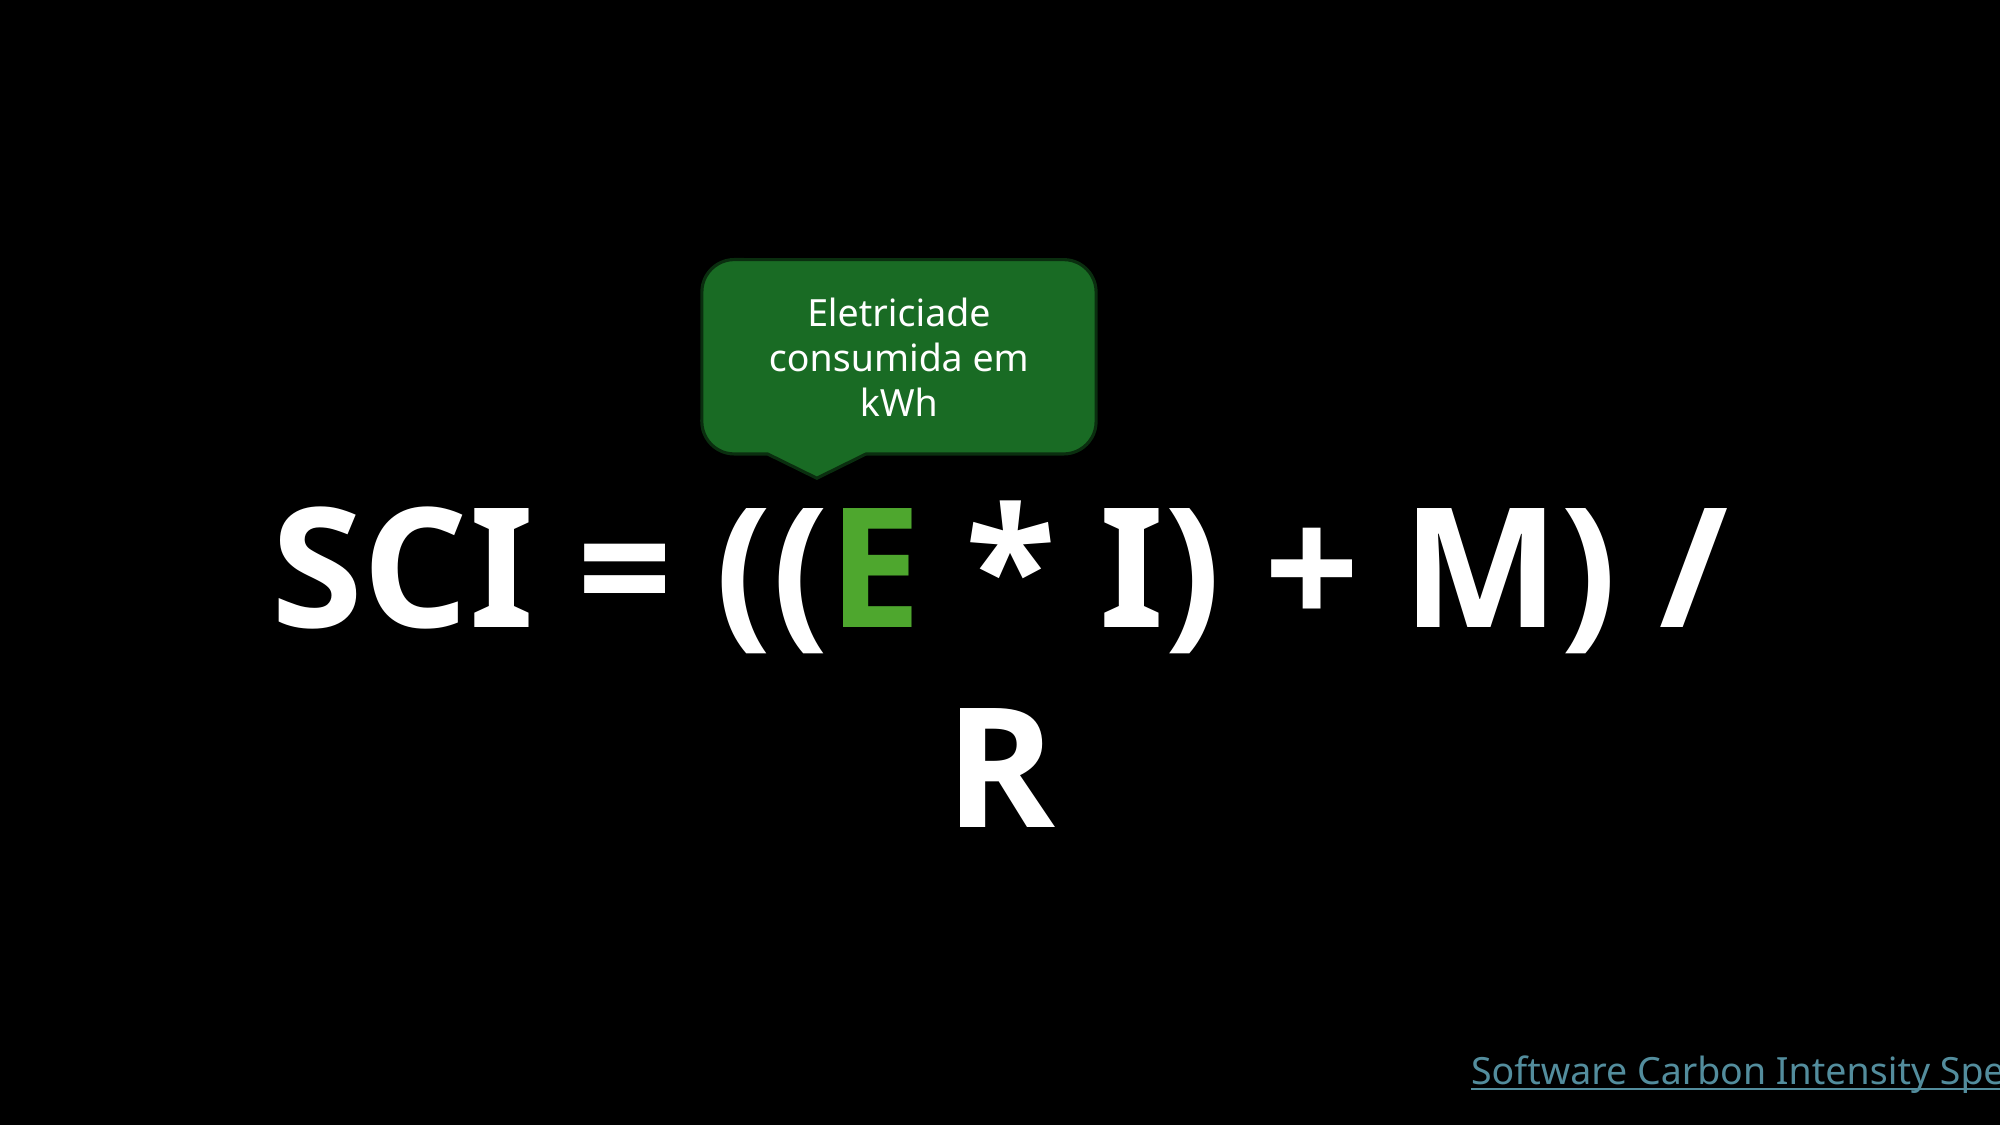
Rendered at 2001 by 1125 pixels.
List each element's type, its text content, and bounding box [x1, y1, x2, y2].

text_box Software Carbon Intensity Spec [1456, 1039, 2000, 1106]
text_box Eletriciade consumida em kWh [700, 257, 1098, 480]
text_box SCI = ((E * I) + M) / R [184, 453, 1816, 869]
